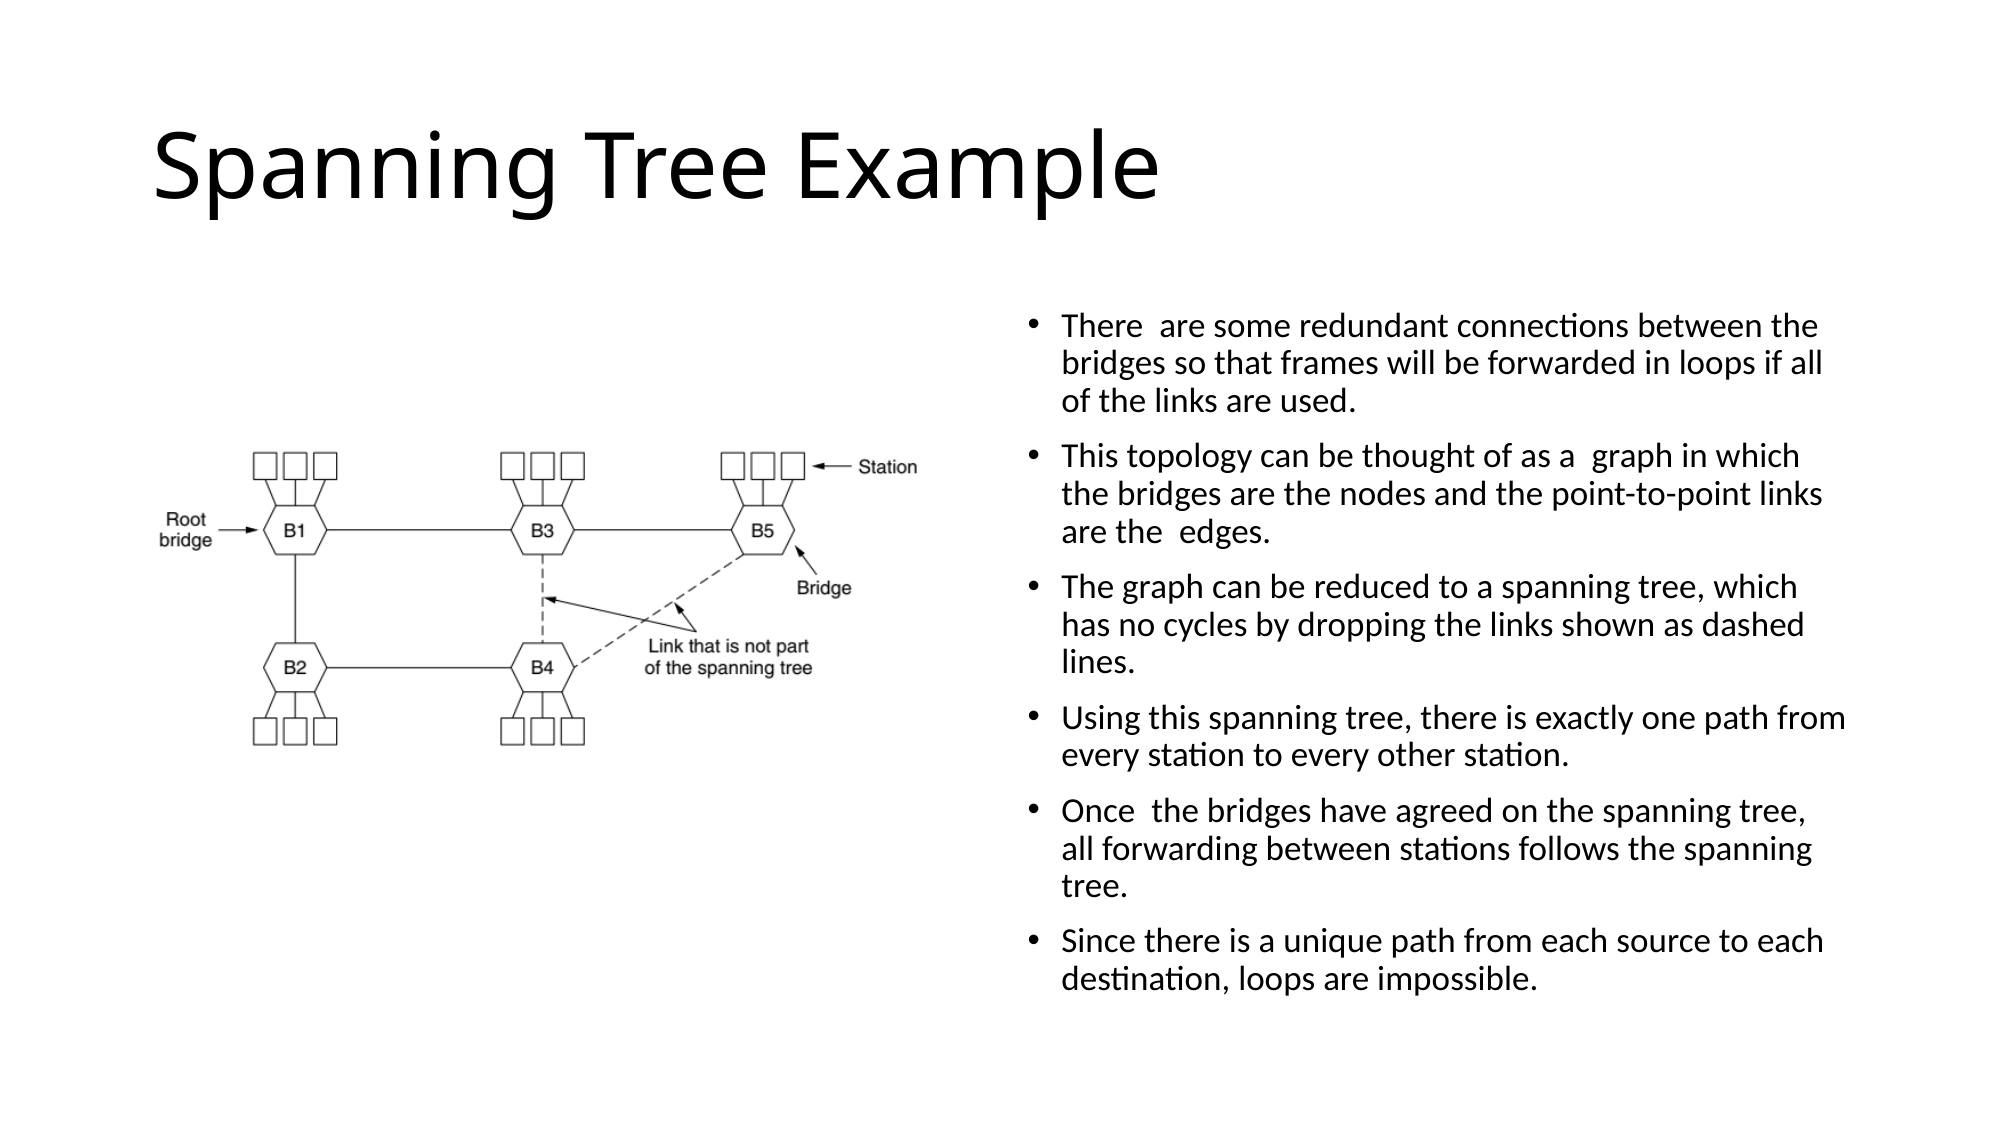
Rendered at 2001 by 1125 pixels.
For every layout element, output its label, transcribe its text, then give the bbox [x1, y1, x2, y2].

title Spanning Tree Example [137, 59, 1863, 278]
picture [149, 438, 949, 762]
list There are some redundant connections between the bridges so that frames will be forwarded in loops if all of the links are used. This topology can be thought of as a graph in which the bridges are the nodes and the point-to-point links are the edges. The graph can be reduced to a spanning tree, which has no cycles by dropping the links shown as dashed lines. Using this spanning tree, there is exactly one path from every station to every other station. Once the bridges have agreed on the spanning tree, all forwarding between stations follows the spanning tree. Since there is a unique path from each source to each destination, loops are impossible. [1012, 299, 1863, 1014]
